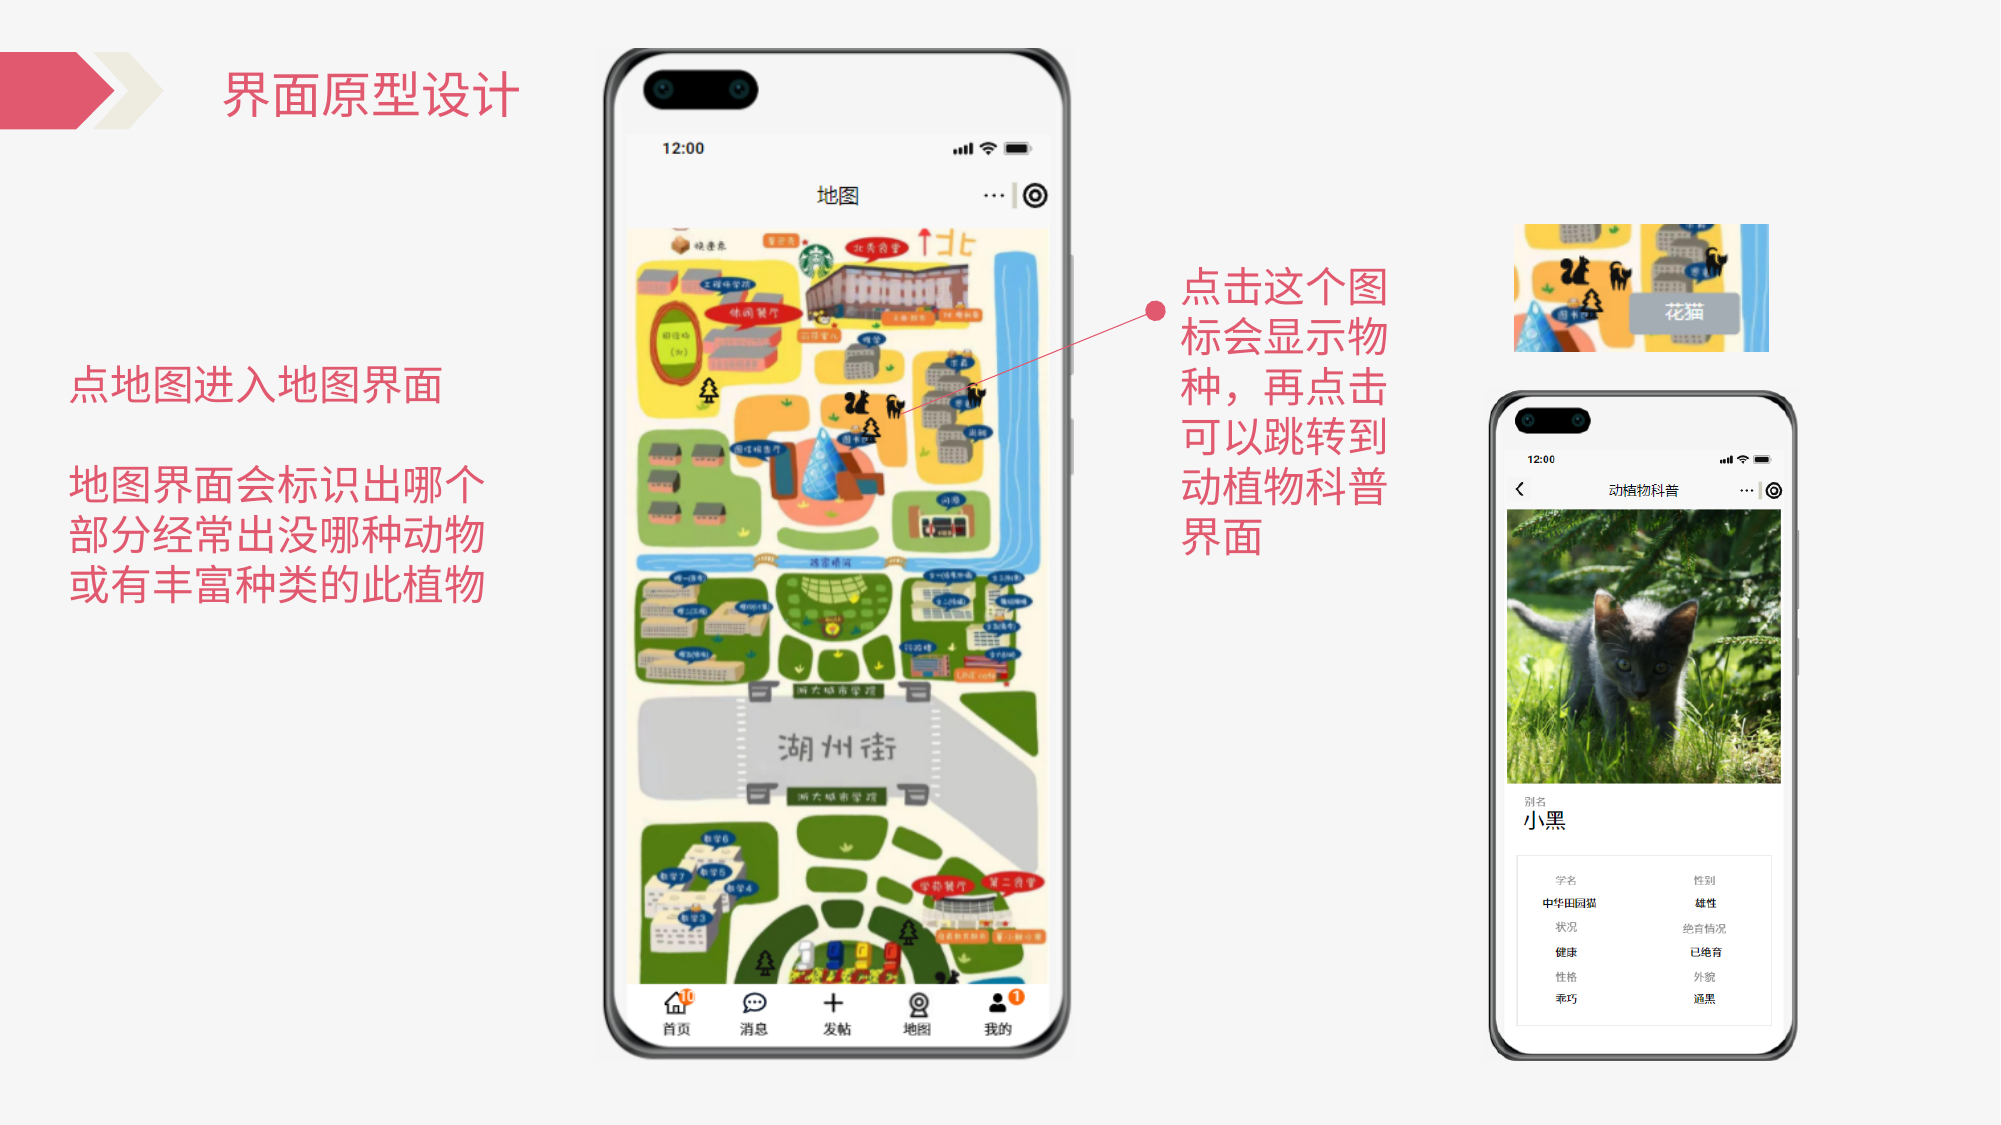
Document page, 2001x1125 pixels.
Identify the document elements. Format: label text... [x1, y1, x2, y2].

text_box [195, 44, 1310, 132]
picture [596, 132, 1074, 1061]
picture [1514, 224, 1769, 352]
text_box 点击这个图标会显示物种，再点击可以跳转到动植物科普界面 [1165, 253, 1429, 569]
text_box 点地图进入地图界面 地图界面会标识出哪个部分经常出没哪种动物或有丰富种类的此植物 [53, 351, 541, 617]
picture [1483, 389, 1800, 1061]
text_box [899, 310, 1156, 415]
